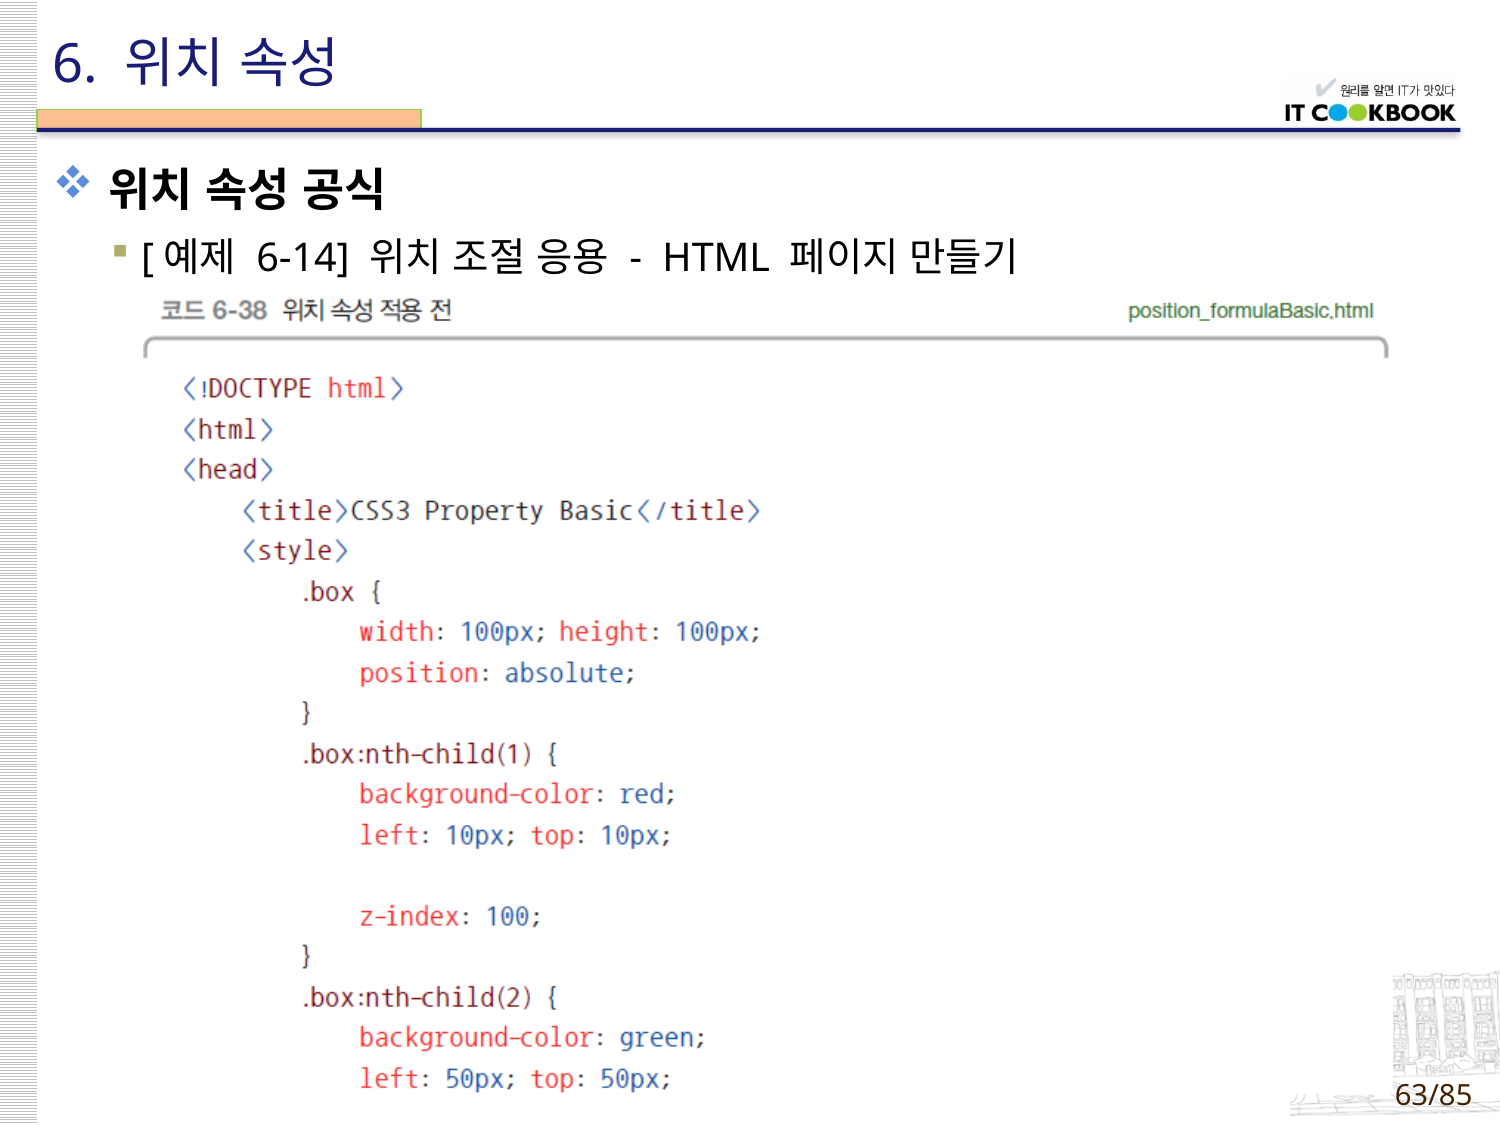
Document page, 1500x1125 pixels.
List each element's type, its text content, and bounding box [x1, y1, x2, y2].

picture [1442, 1095, 1451, 1103]
picture [1281, 75, 1459, 123]
list 위치 속성 공식 [예제 6-14] 위치 조절 응용 - HTML 페이지 만들기 [37, 152, 1463, 1091]
title 6. 위치 속성 [37, 13, 1278, 109]
picture [1398, 1094, 1407, 1103]
picture [142, 290, 1500, 1125]
